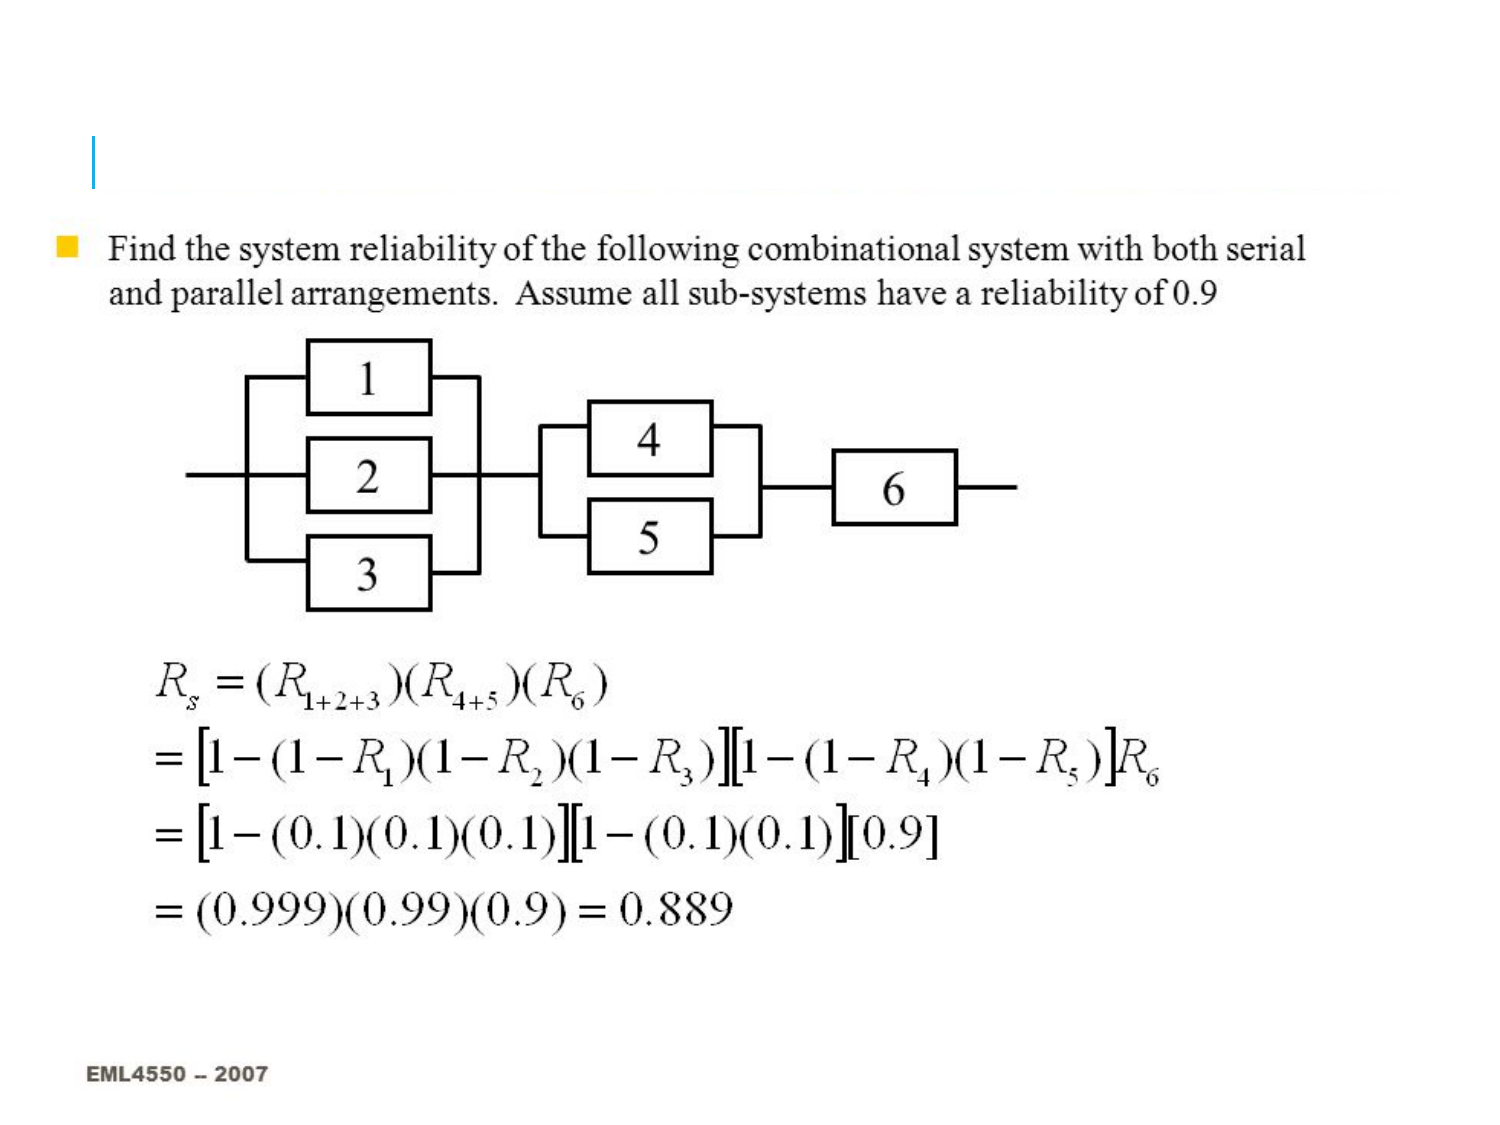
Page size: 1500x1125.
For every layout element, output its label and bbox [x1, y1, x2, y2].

list [2, 189, 1469, 1123]
